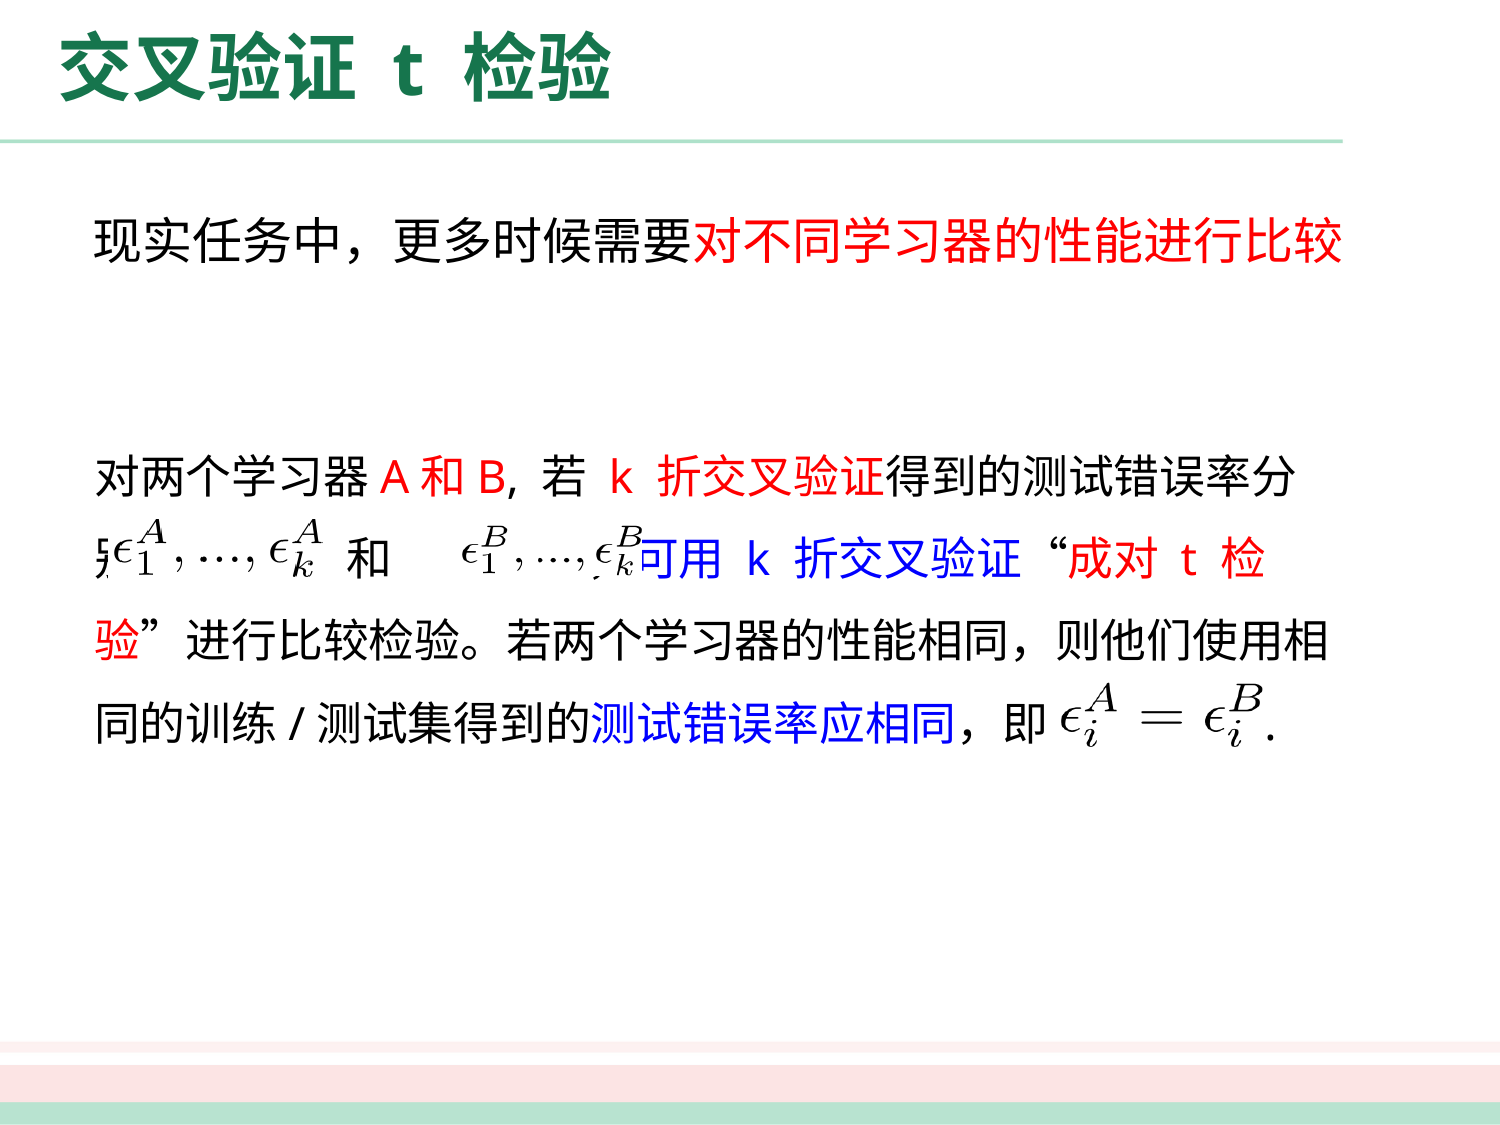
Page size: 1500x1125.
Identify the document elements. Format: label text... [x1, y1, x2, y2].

picture [0, 0, 1500, 1125]
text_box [79, 412, 1356, 752]
text_box 现实任务中，更多时候需要对不同学习器的性能进行比较 [77, 208, 1373, 288]
title 交叉验证 t 检验 [42, 7, 1337, 135]
